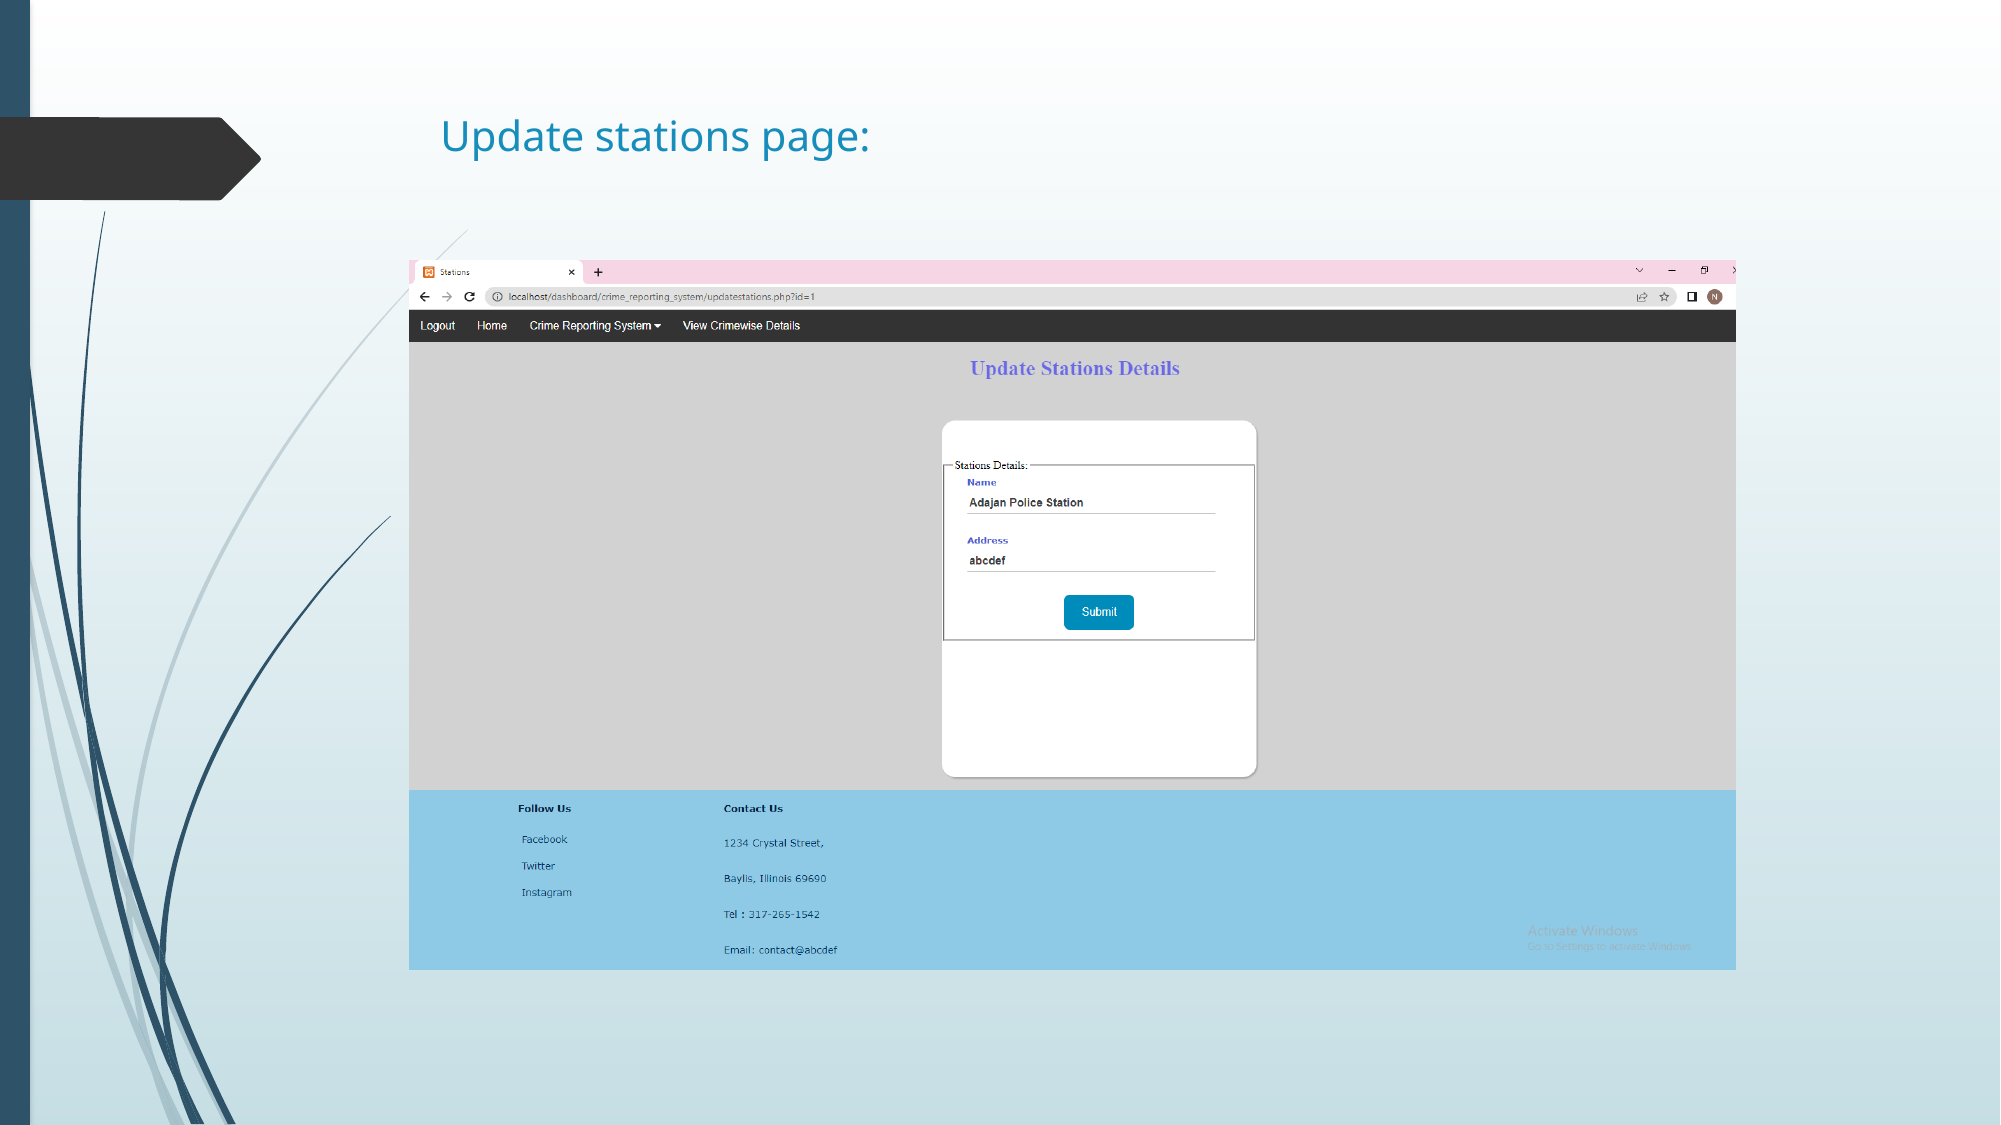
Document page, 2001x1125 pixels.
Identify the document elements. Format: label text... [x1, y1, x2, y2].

title Update stations page: [425, 102, 1888, 313]
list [409, 260, 1736, 970]
